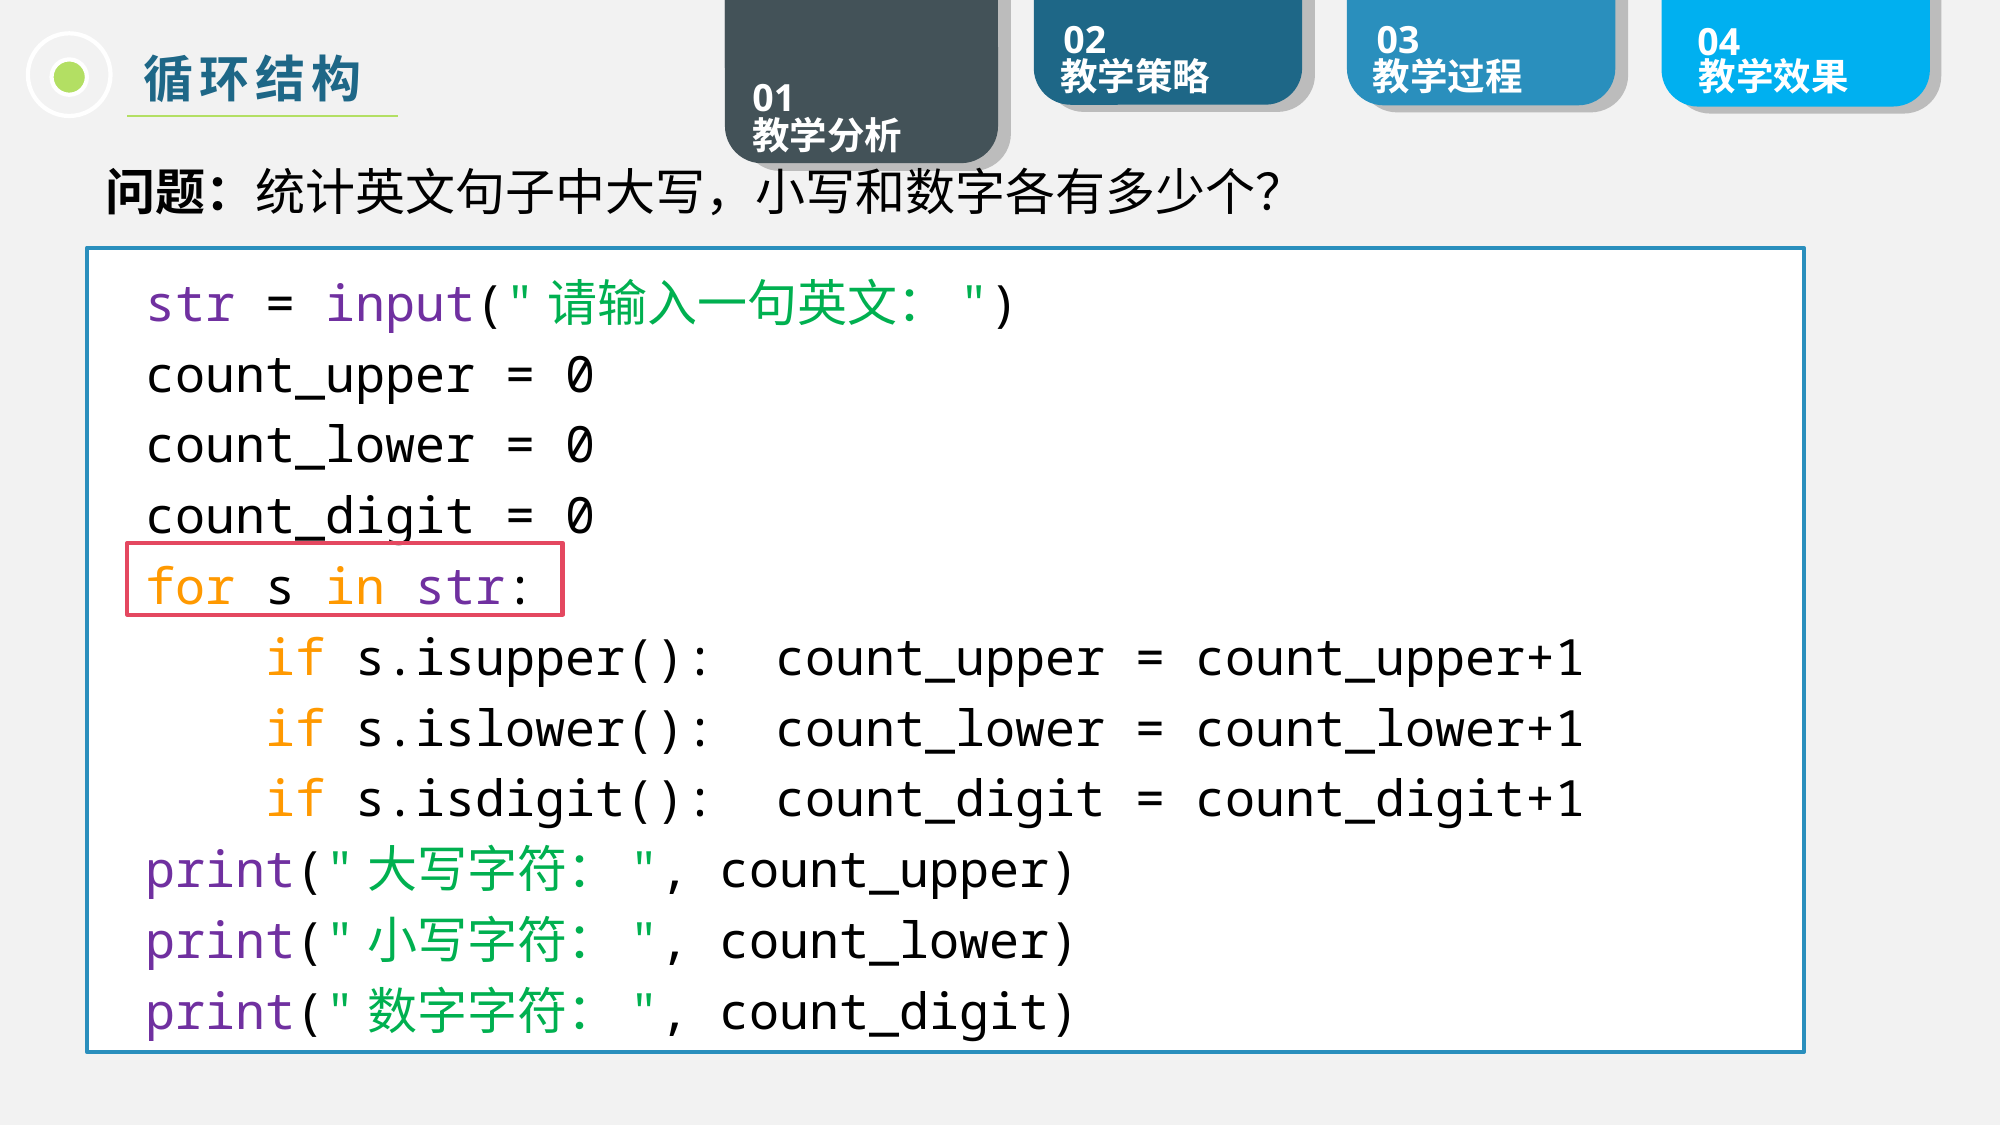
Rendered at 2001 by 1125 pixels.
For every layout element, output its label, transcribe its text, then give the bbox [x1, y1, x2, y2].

text_box 循环结构 [128, 40, 1155, 115]
text_box str = input("请输入一句英文：") count_upper = 0 count_lower = 0 count_digit = 0 for s in str: if s.isupper(): count_upper = count_upper+1 if s.islower(): count_lower = count_lower+1 if s.isdigit(): count_digit = count_digit+1 print("大写字符：", count_upper) print("小写字符：", count_lower) print("数字字符：", count_digit) [85, 246, 1806, 1054]
text_box [125, 541, 565, 617]
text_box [27, 33, 111, 117]
text_box 问题：统计英文句子中大写，小写和数字各有多少个？ [46, 122, 1977, 228]
